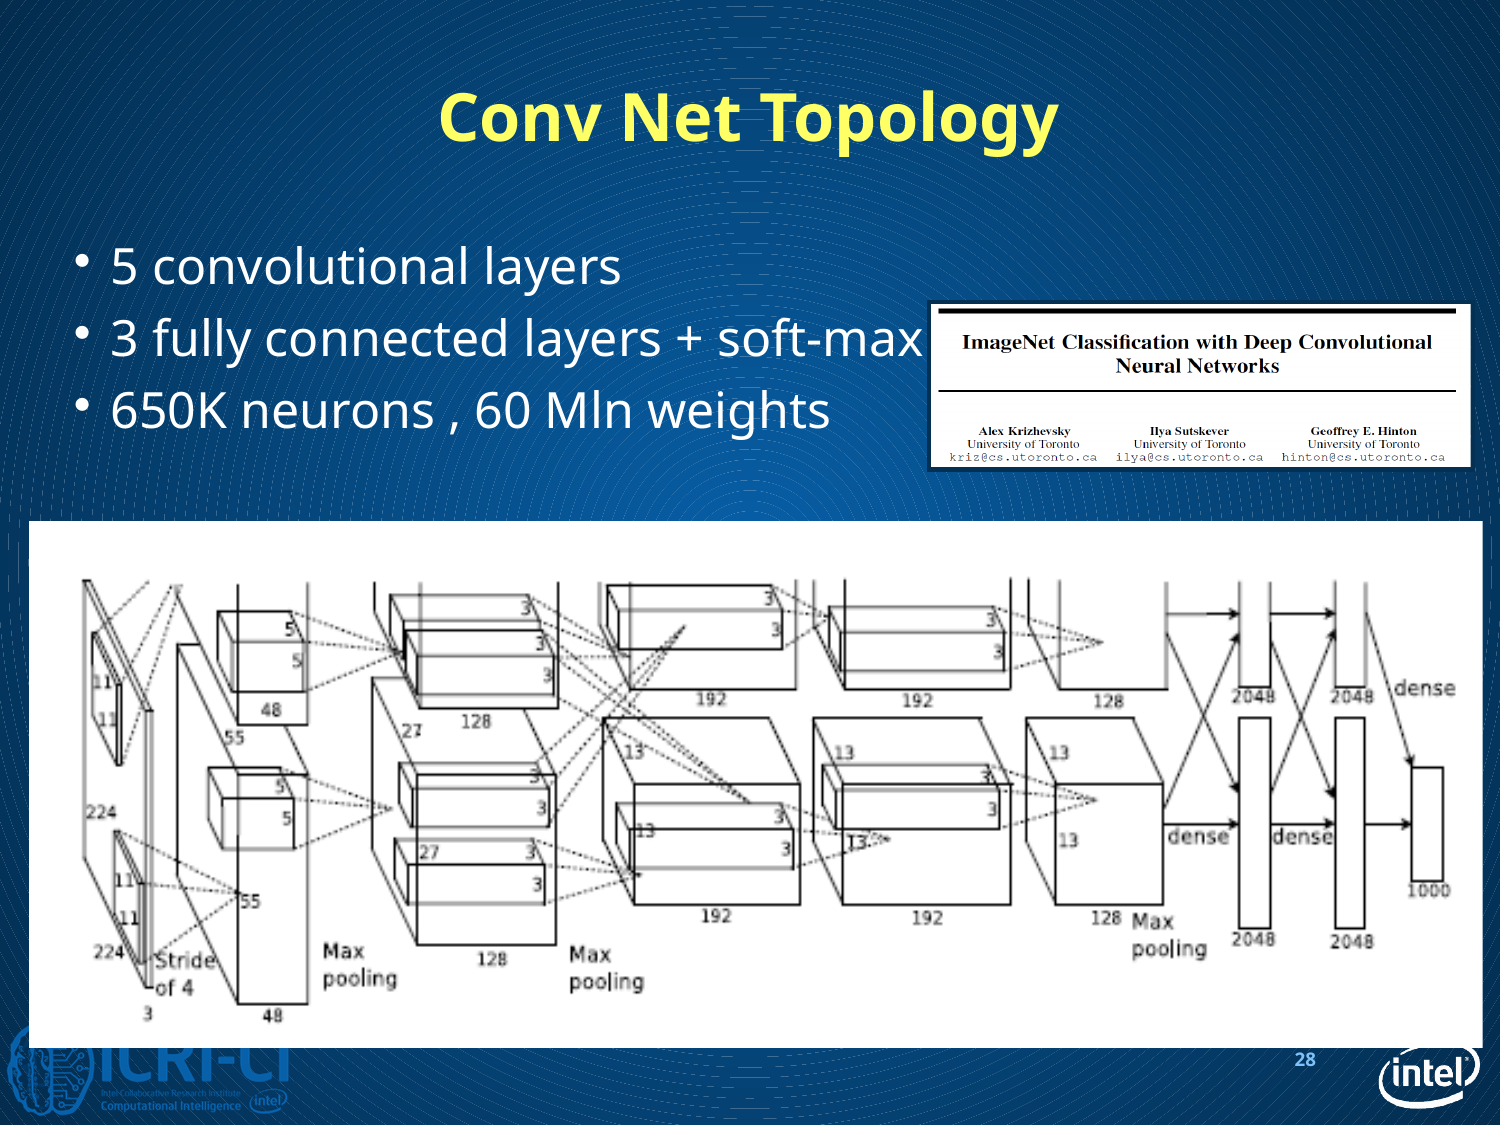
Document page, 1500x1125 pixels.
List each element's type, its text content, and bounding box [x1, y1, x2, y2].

picture [930, 303, 1471, 468]
picture [0, 520, 1484, 1122]
title Conv Net Topology [57, 25, 1440, 214]
list 5 convolutional layers 3 fully connected layers + soft-max 650K neurons , 60 Mln weights [58, 231, 1439, 519]
